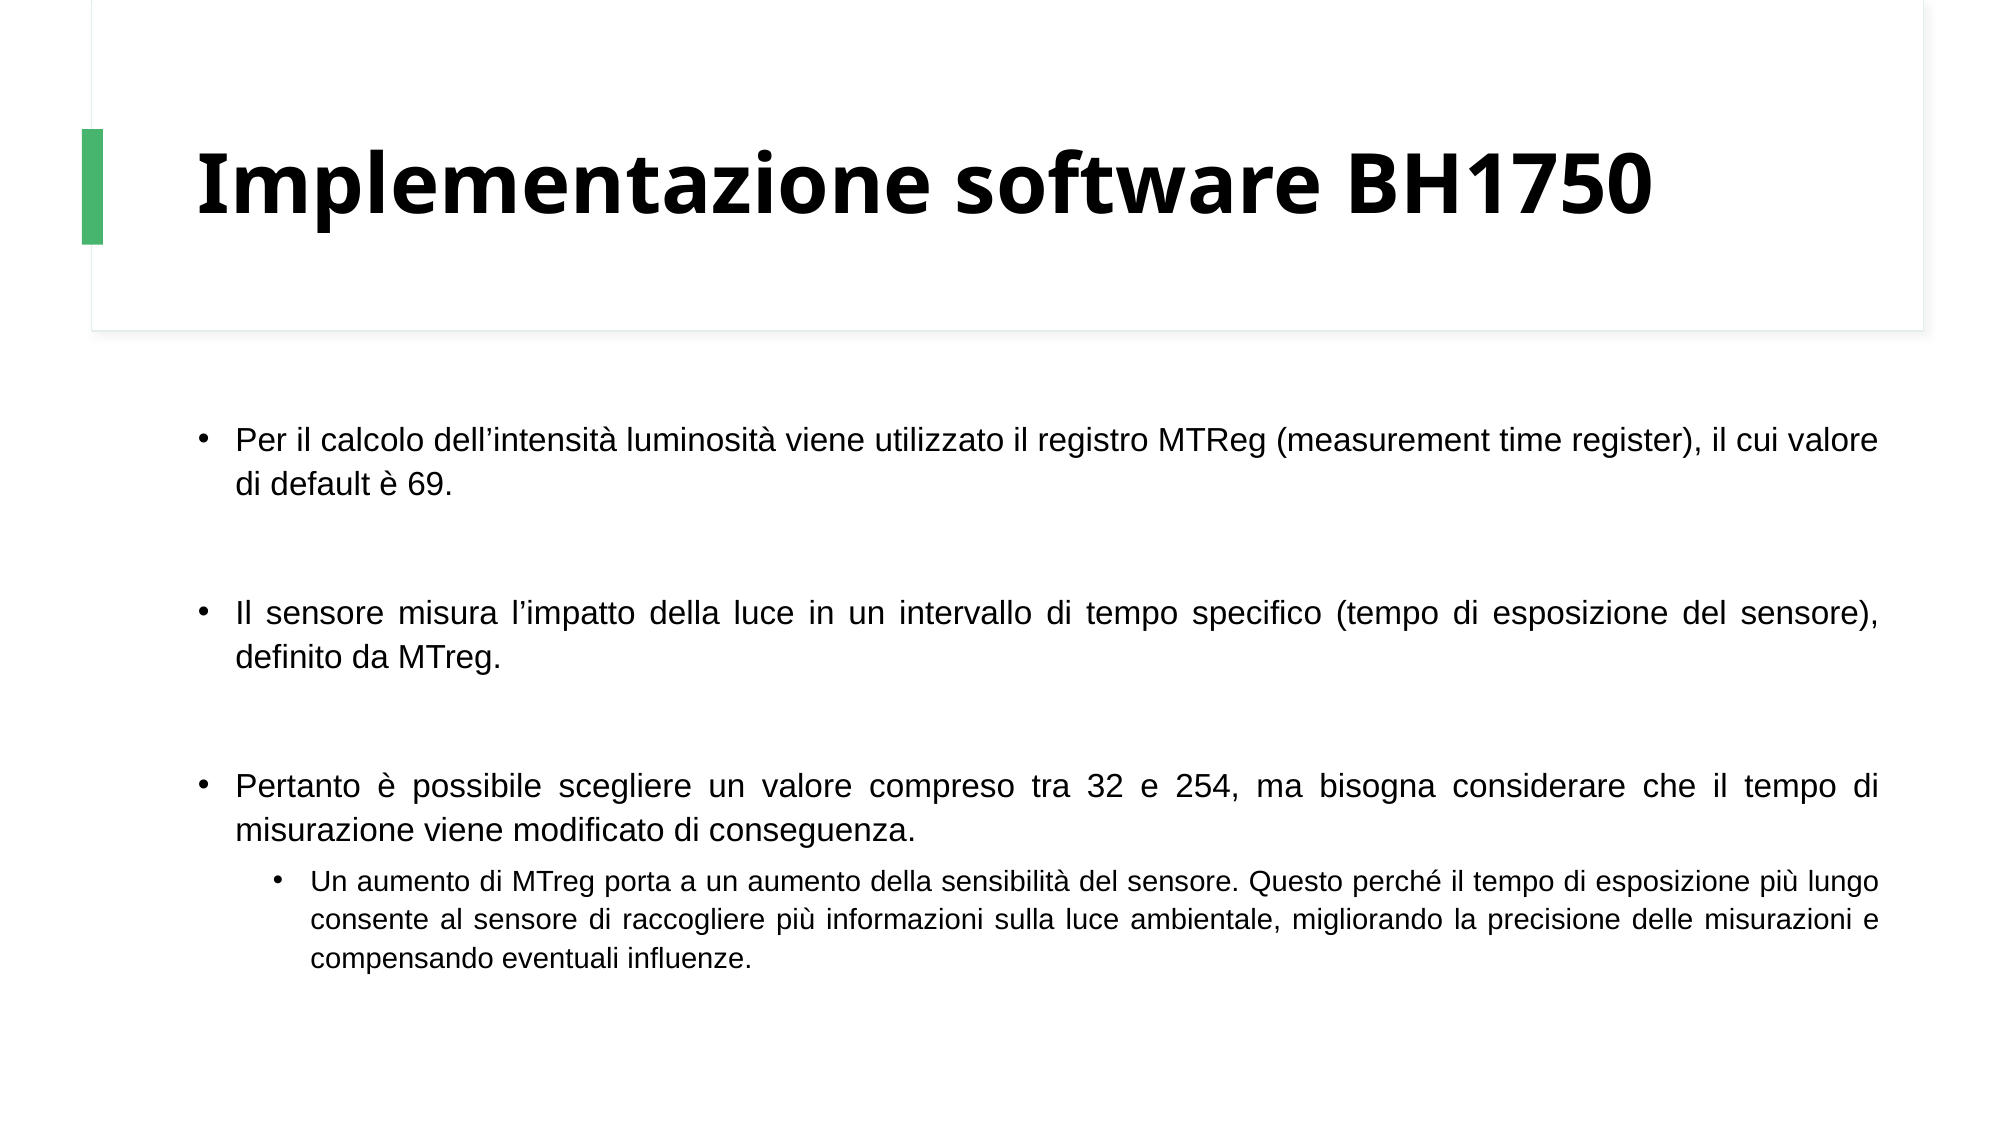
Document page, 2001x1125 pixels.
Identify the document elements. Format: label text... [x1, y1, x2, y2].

list Per il calcolo dell’intensità luminosità viene utilizzato il registro MTReg (measurement time register), il cui valore di default è 69. Il sensore misura l’impatto della luce in un intervallo di tempo specifico (tempo di esposizione del sensore), definito da MTreg. Pertanto è possibile scegliere un valore compreso tra 32 e 254, ma bisogna considerare che il tempo di misurazione viene modificato di conseguenza. Un aumento di MTreg porta a un aumento della sensibilità del sensore. Questo perché il tempo di esposizione più lungo consente al sensore di raccogliere più informazioni sulla luce ambientale, migliorando la precisione delle misurazioni e compensando eventuali influenze. [183, 406, 1898, 1013]
title Implementazione software BH1750 [183, 90, 1851, 284]
